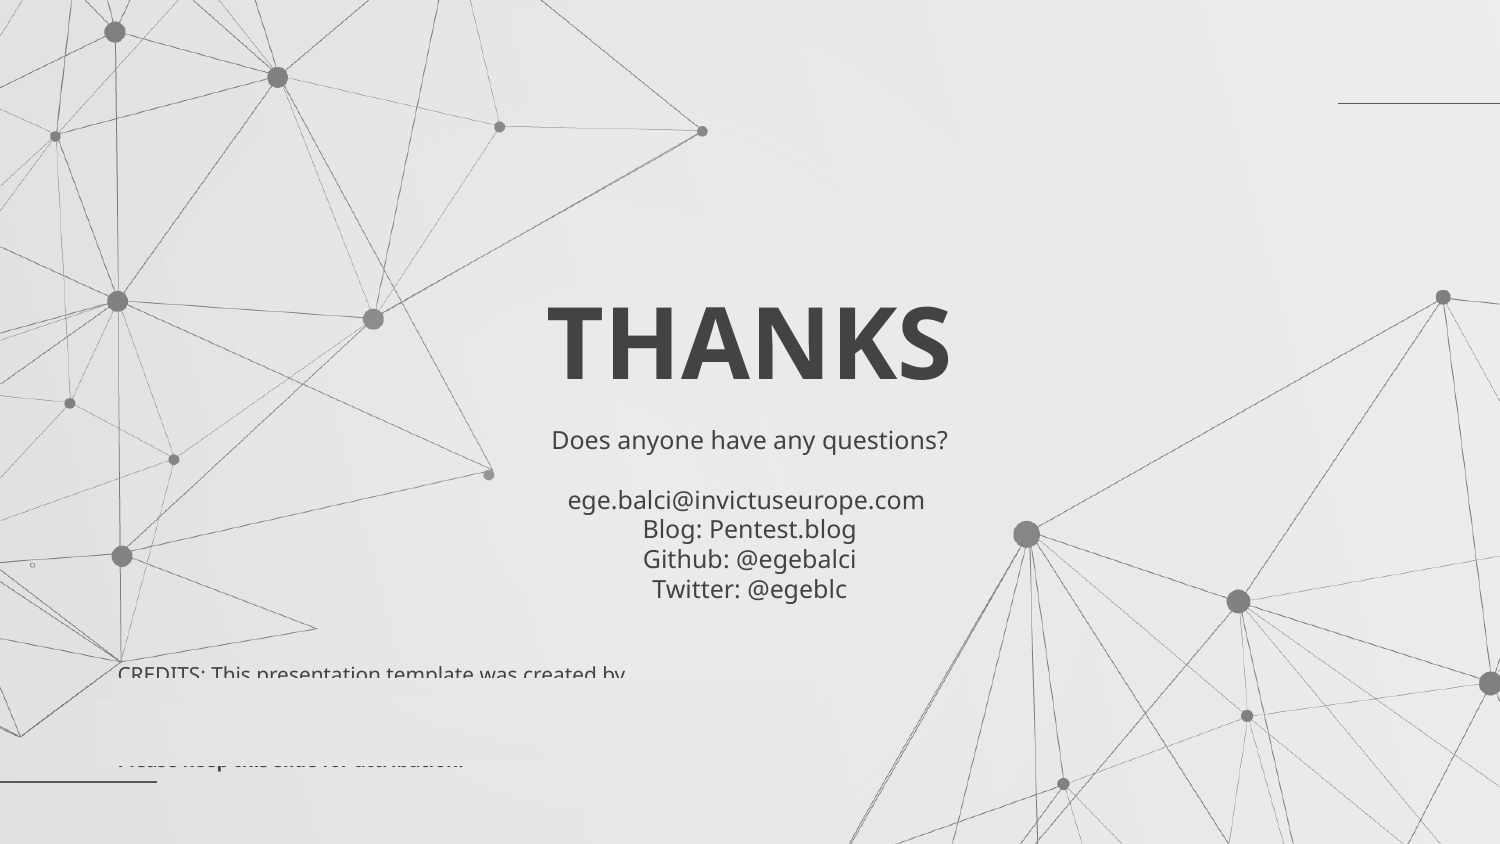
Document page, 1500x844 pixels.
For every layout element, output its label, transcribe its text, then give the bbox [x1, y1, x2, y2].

picture [0, 0, 1500, 844]
subtitle Does anyone have any questions? ege.balci@invictuseurope.com Blog: Pentest.blog Github: @egebalci Twitter: @egeblc [353, 415, 1147, 574]
title THANKS [323, 190, 1177, 415]
